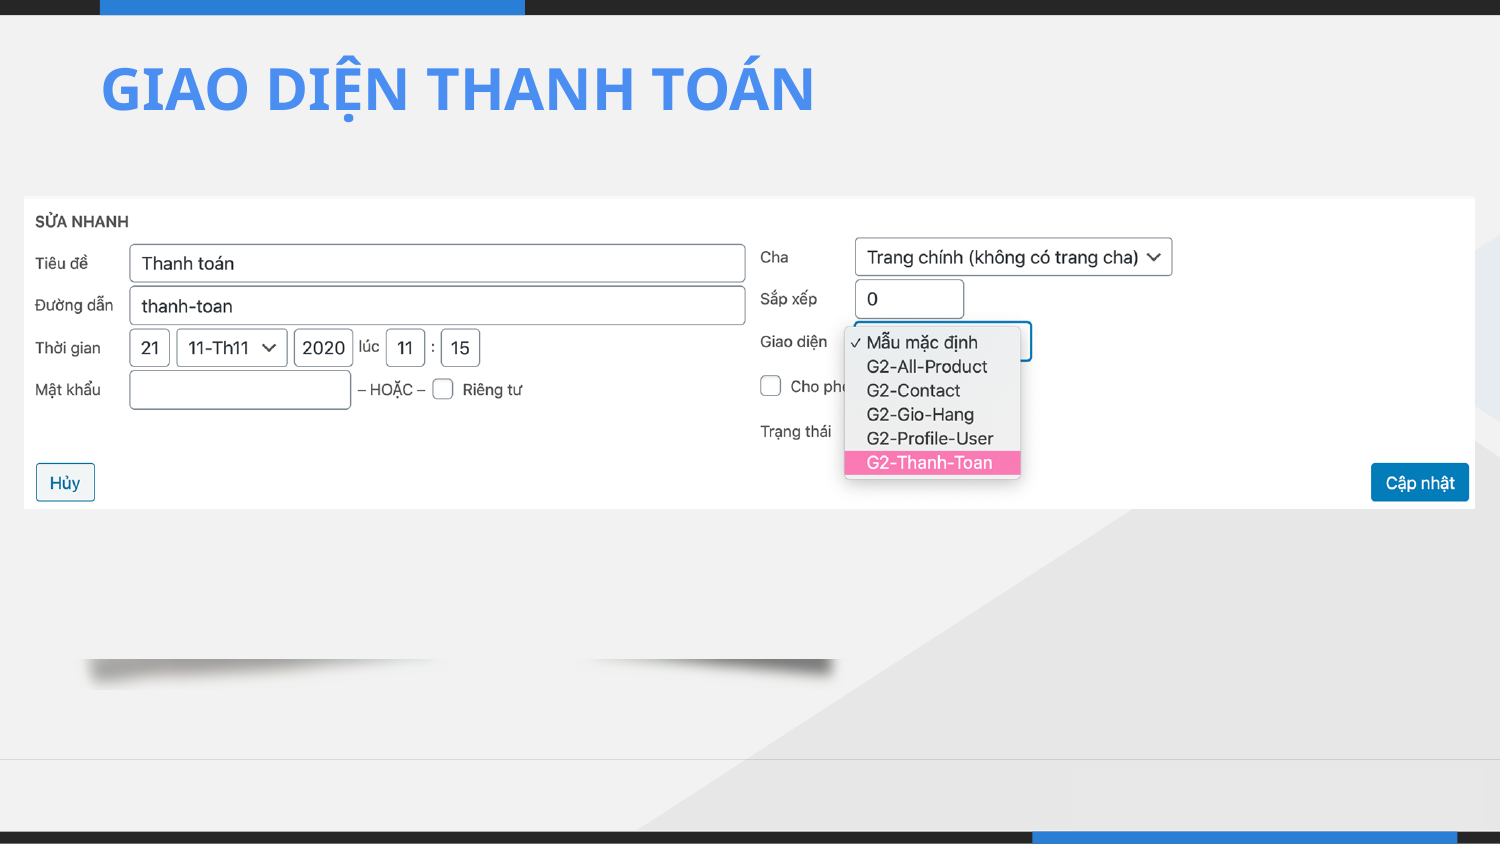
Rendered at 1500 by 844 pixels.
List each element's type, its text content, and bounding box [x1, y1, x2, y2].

picture [62, 659, 854, 690]
title GIAO DIỆN THANH TOÁN [85, 52, 1415, 135]
picture [24, 196, 1476, 509]
text_box [1071, 766, 1487, 832]
